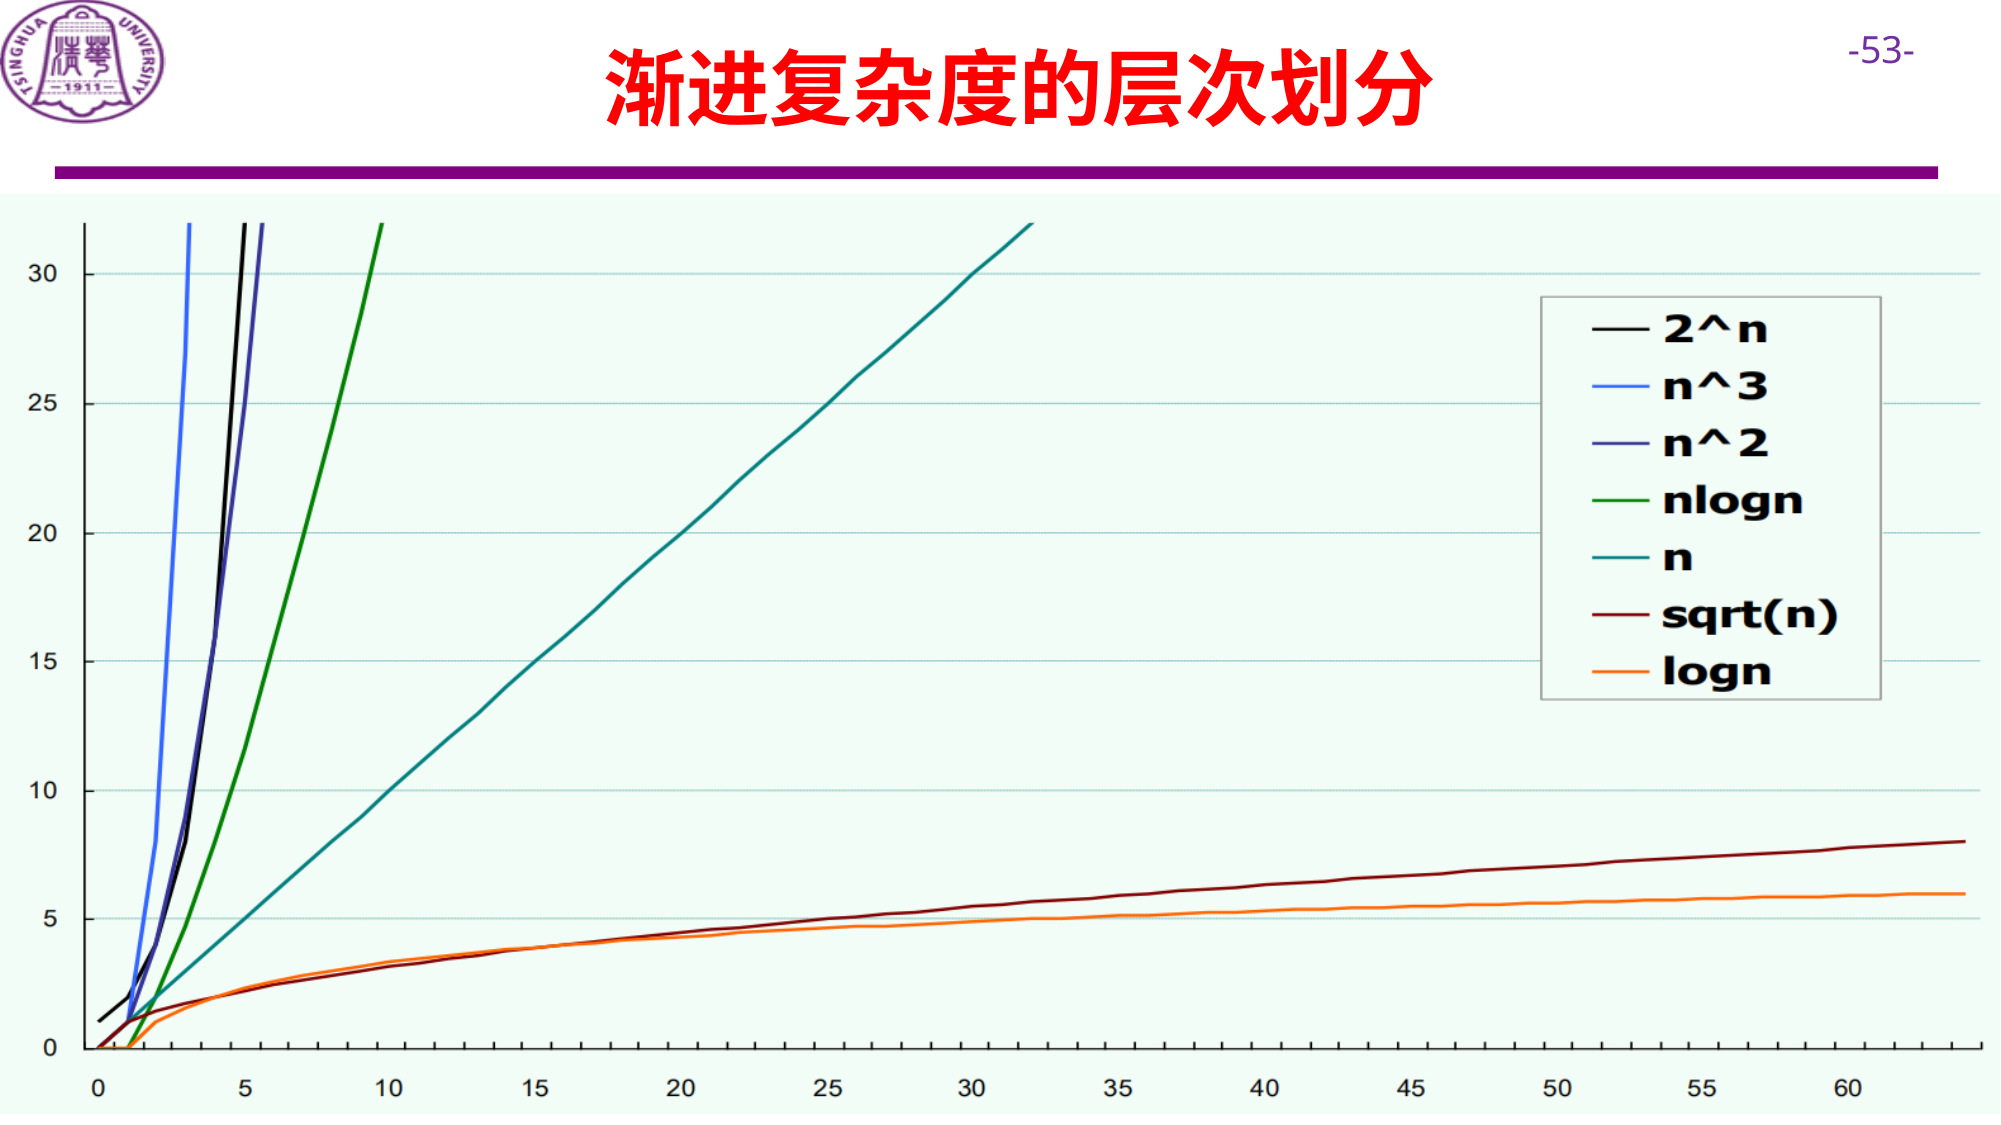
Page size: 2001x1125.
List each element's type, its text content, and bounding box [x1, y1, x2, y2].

picture [0, 0, 166, 124]
picture [0, 194, 2000, 1115]
title 渐进复杂度的层次划分 [188, 10, 1851, 162]
